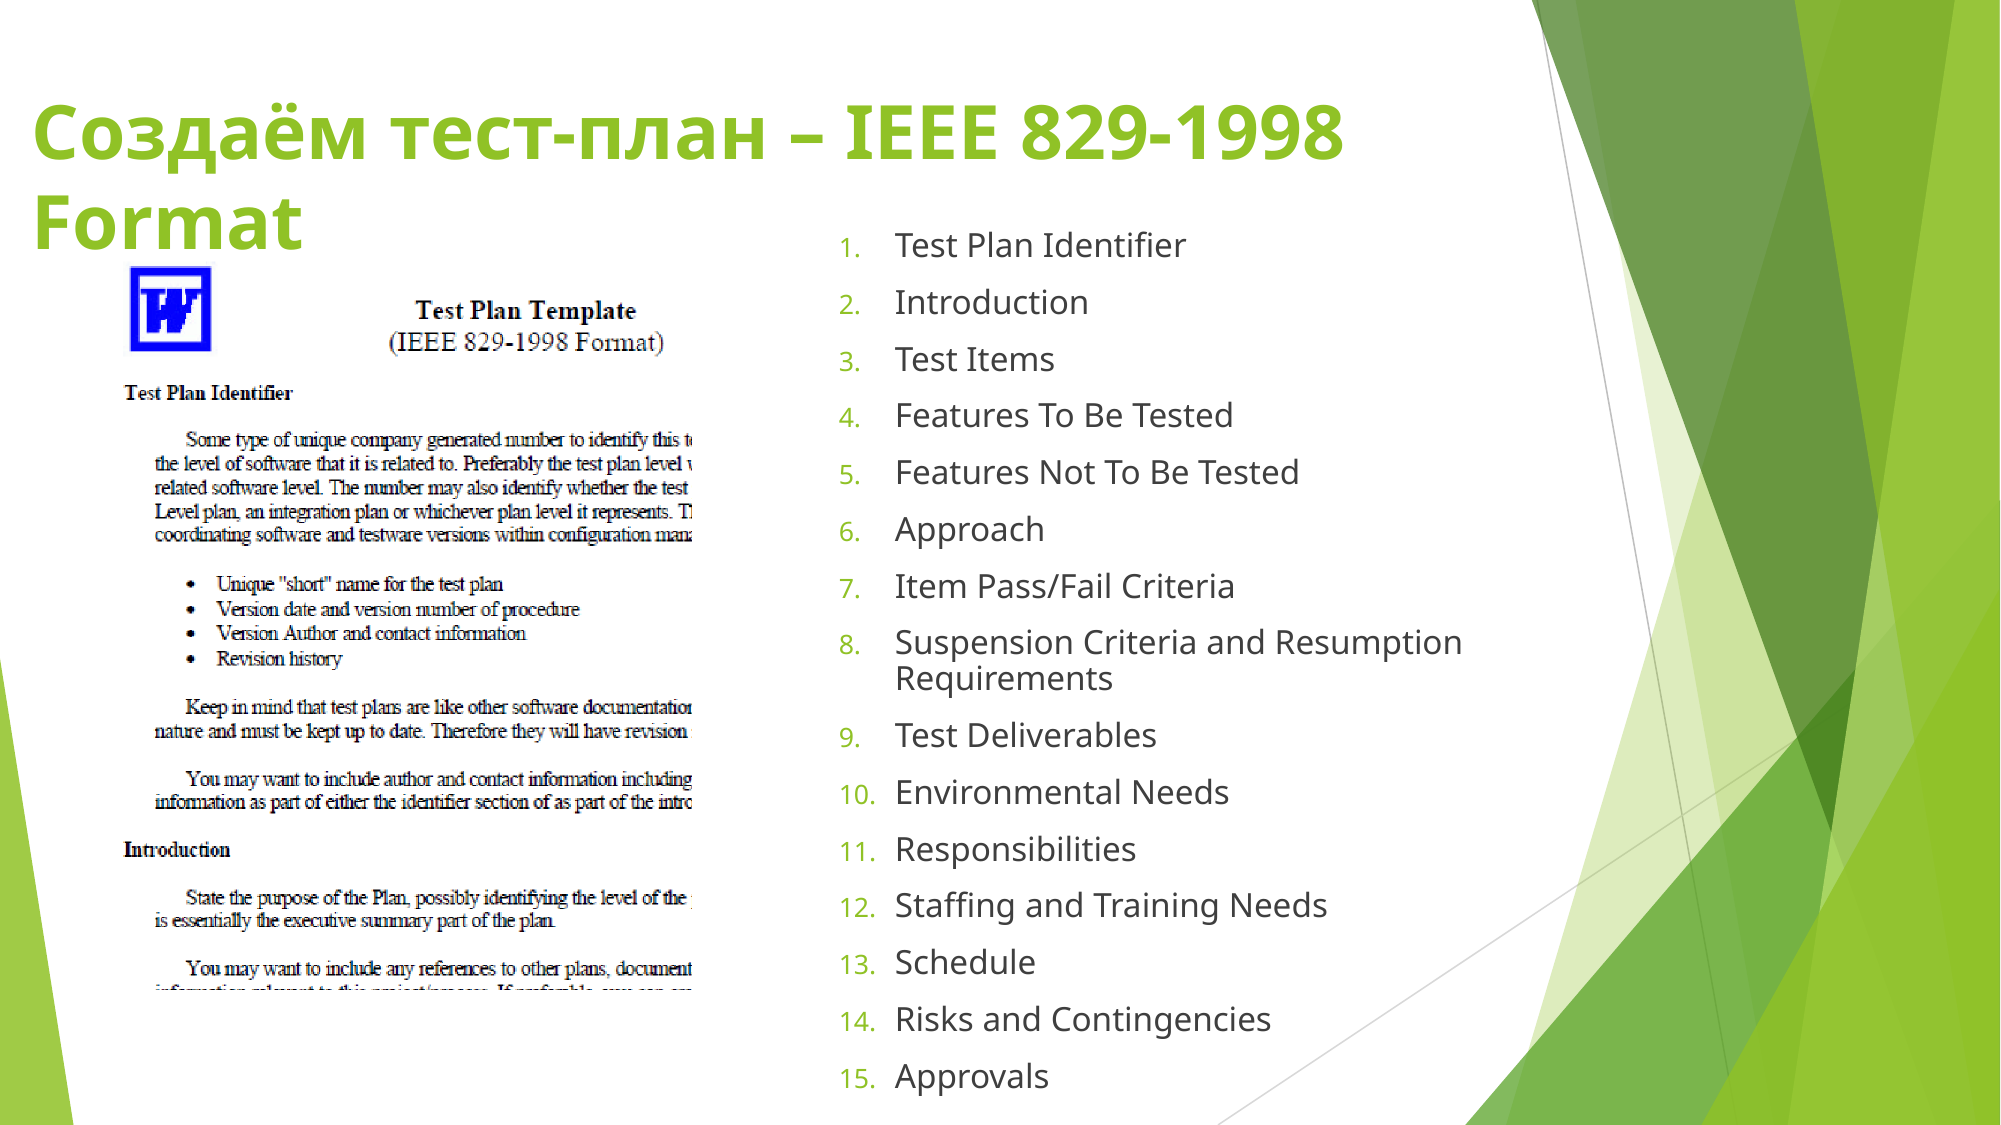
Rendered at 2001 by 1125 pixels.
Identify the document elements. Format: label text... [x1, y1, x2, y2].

picture [110, 259, 693, 990]
list Test Plan Identifier Introduction Test Items Features To Be Tested Features Not To Be Tested Approach Item Pass/Fail Criteria Suspension Criteria and Resumption Requirements Test Deliverables Environmental Needs Responsibilities Staffing and Training Needs Schedule Risks and Contingencies Approvals [823, 221, 1662, 1096]
title Создаём тест-план – IEEE 829-1998 Format [16, 77, 1653, 294]
